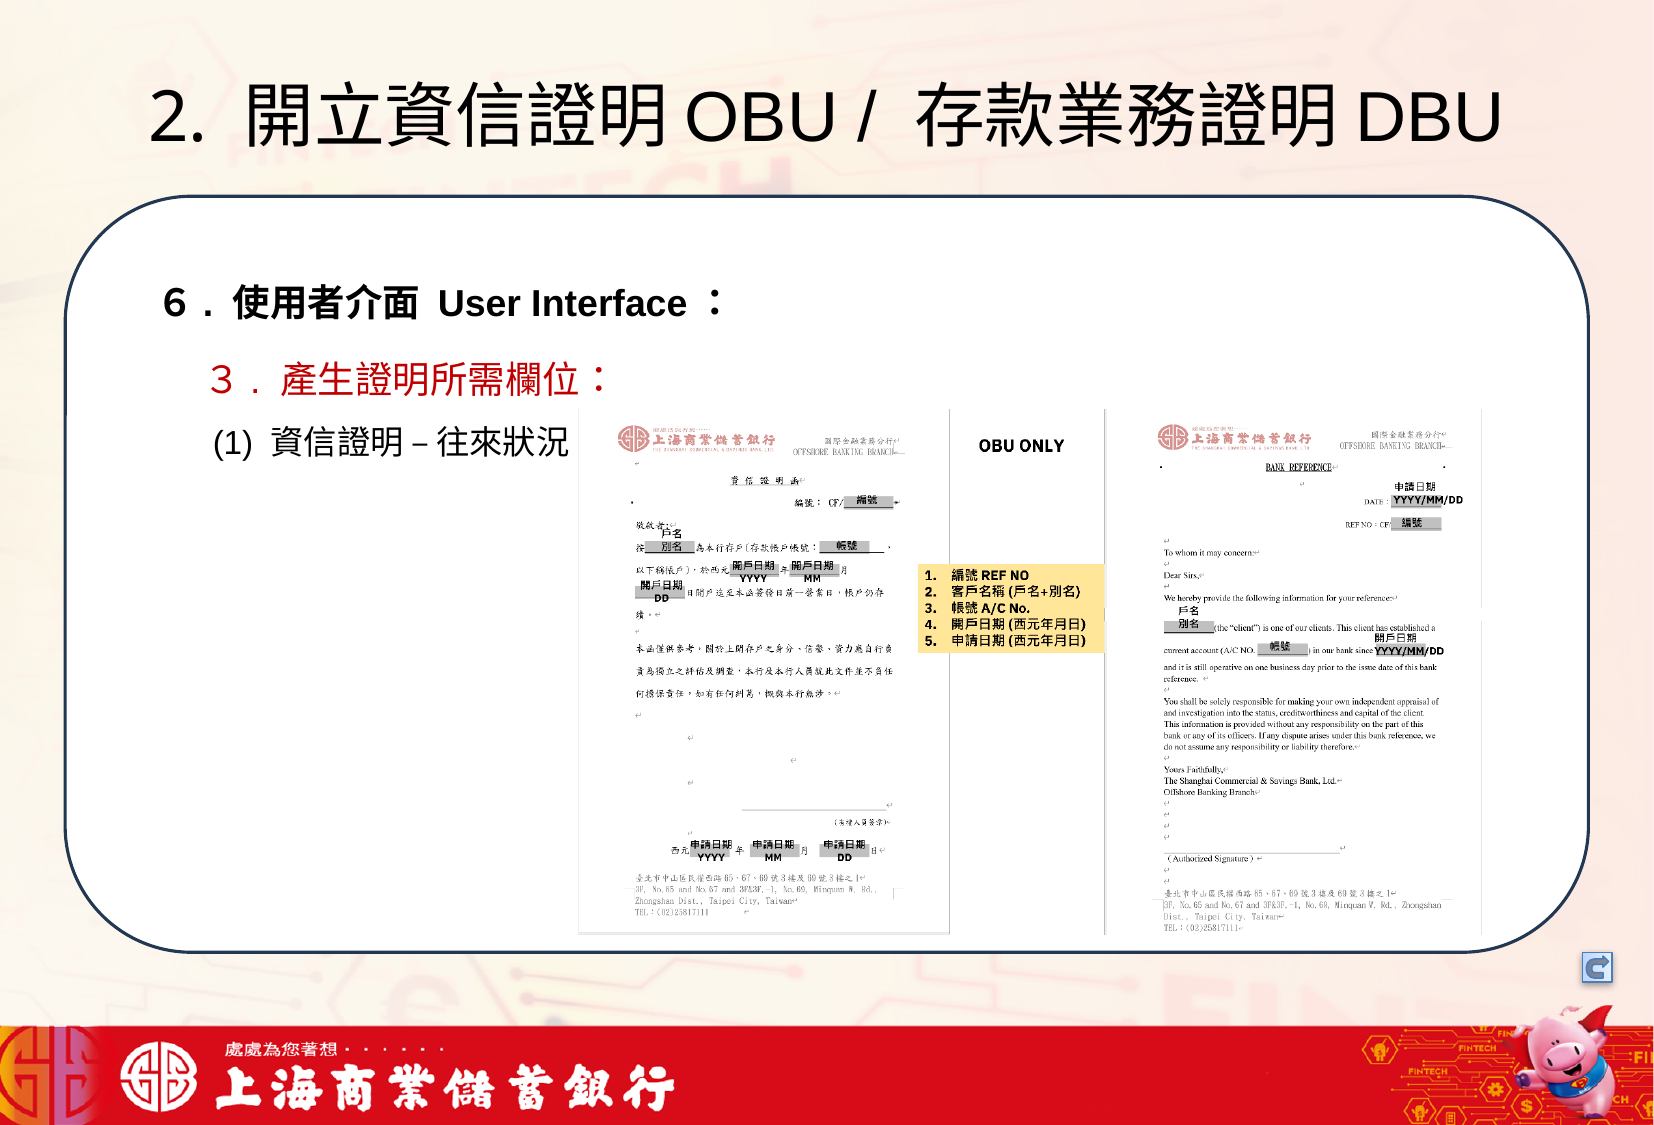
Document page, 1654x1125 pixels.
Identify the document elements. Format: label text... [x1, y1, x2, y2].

text_box [1582, 952, 1613, 983]
picture [0, 0, 1654, 1125]
title 2. 開立資信證明OBU / 存款業務證明DBU [82, 19, 1571, 207]
text_box ３. 產生證明所需欄位： (1) 資信證明 – 往來狀況 [188, 326, 1654, 469]
picture [578, 409, 1482, 935]
text_box 我們可以將信用卡相關資料存在一個檔案中，將這些檔案中的文字進行詞向量的轉換，把文字轉成數字向量存在向量資料庫中，透過檢索器在向量資料庫搜尋與用戶問題最接近的資訊，透過生成器，生成最合適的答案回覆用戶 [63, 207, 1591, 955]
text_box ６. 使用者介面 User Interface： [141, 249, 969, 332]
